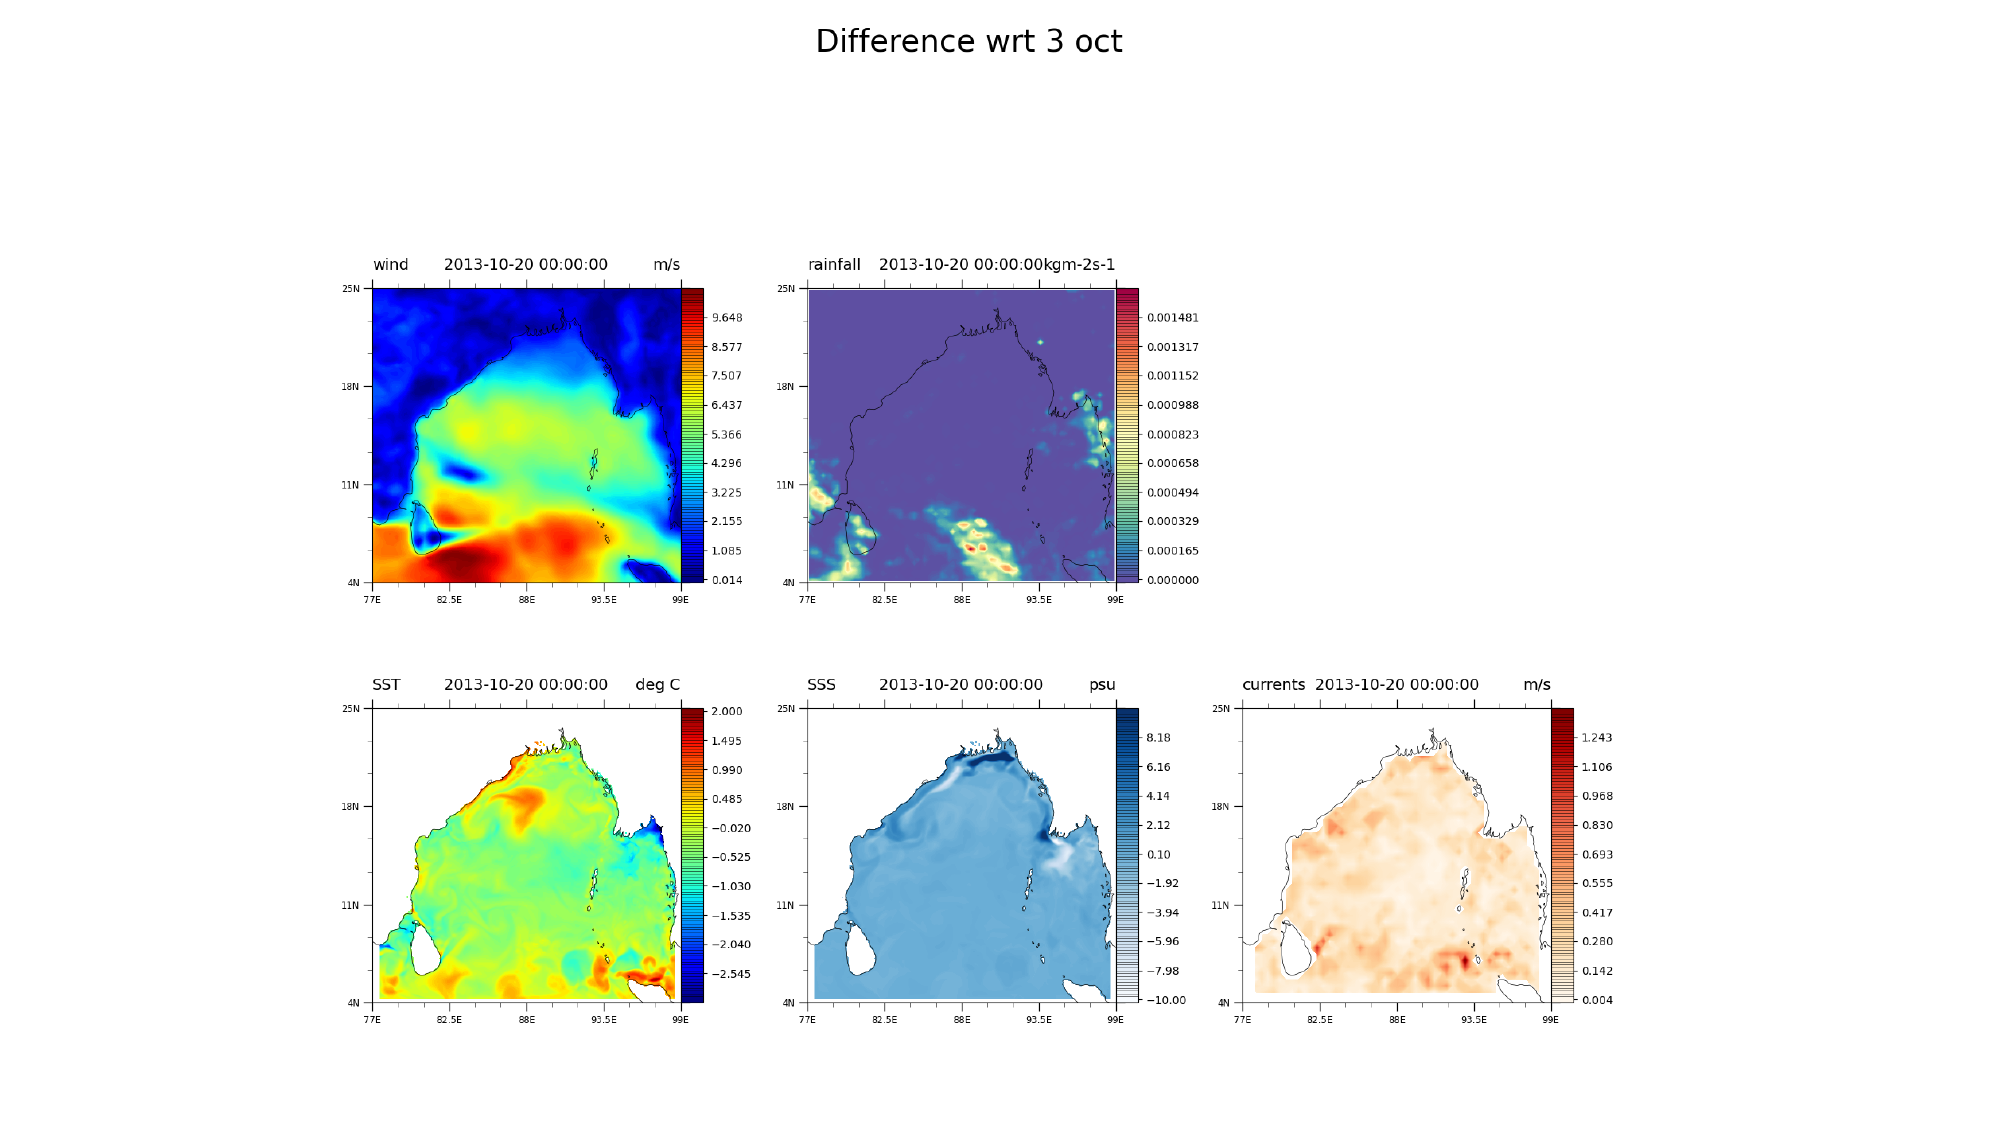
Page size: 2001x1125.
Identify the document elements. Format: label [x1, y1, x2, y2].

picture [173, 2, 1764, 1125]
